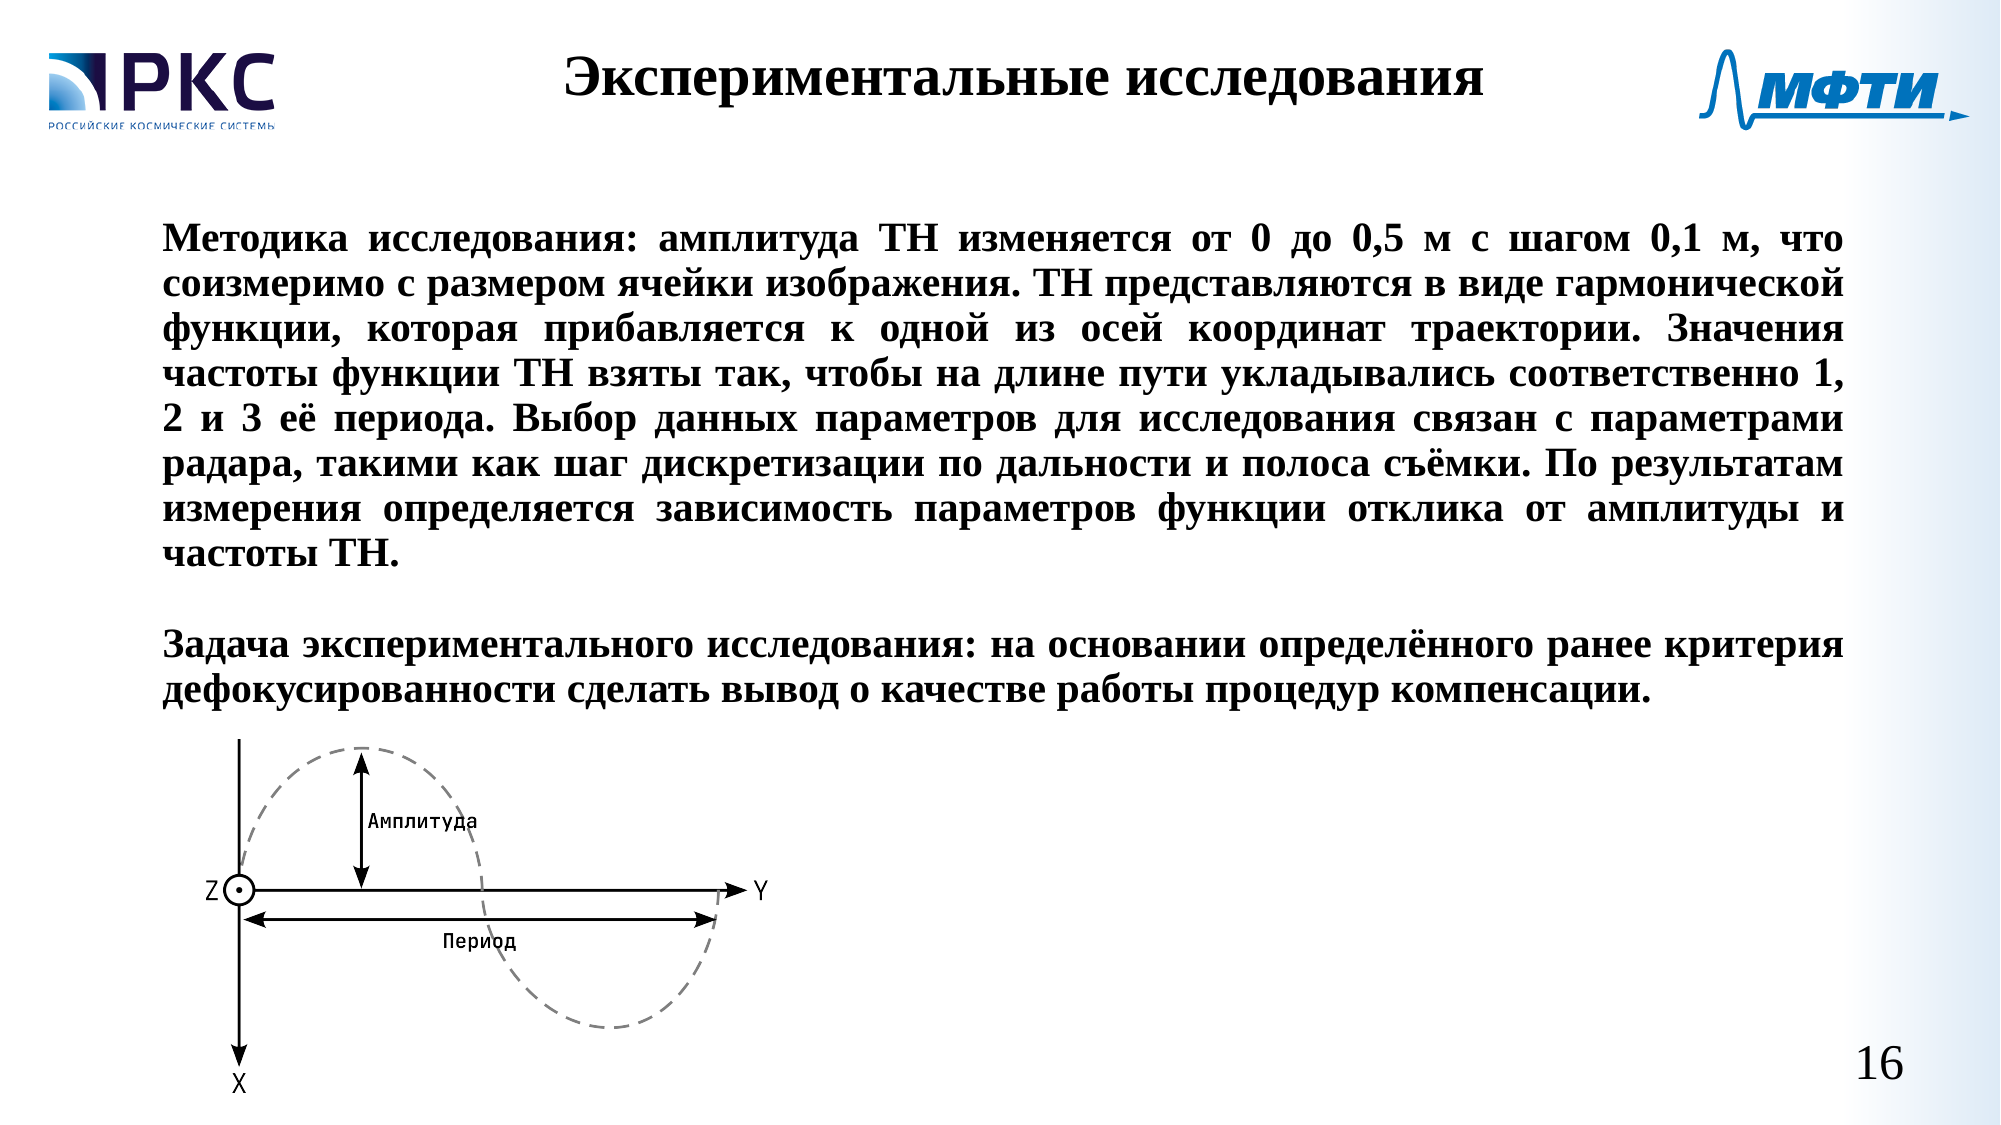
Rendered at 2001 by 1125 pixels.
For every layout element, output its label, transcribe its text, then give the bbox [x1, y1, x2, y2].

text_box <номер> [1839, 1022, 2000, 1098]
text_box Методика исследования: амплитуда ТН изменяется от 0 до 0,5 м с шагом 0,1 м, что соизмеримо с размером ячейки изображения. ТН представляются в виде гармонической функции, которая прибавляется к одной из осей координат траектории. Значения частоты функции ТН взяты так, чтобы на длине пути укладывались соответственно 1, 2 и 3 её периода. Выбор данных параметров для исследования связан с параметрами радара, такими как шаг дискретизации по дальности и полоса съёмки. По результатам измерения определяется зависимость параметров функции отклика от амплитуды и частоты ТН. Задача экспериментального исследования: на основании определённого ранее критерия дефокусированности сделать вывод о качестве работы процедур компенсации. [147, 208, 1860, 824]
text_box Экспериментальные исследования [442, 30, 1605, 166]
picture [1658, 0, 2000, 208]
picture [47, 52, 275, 130]
picture [206, 739, 768, 1093]
